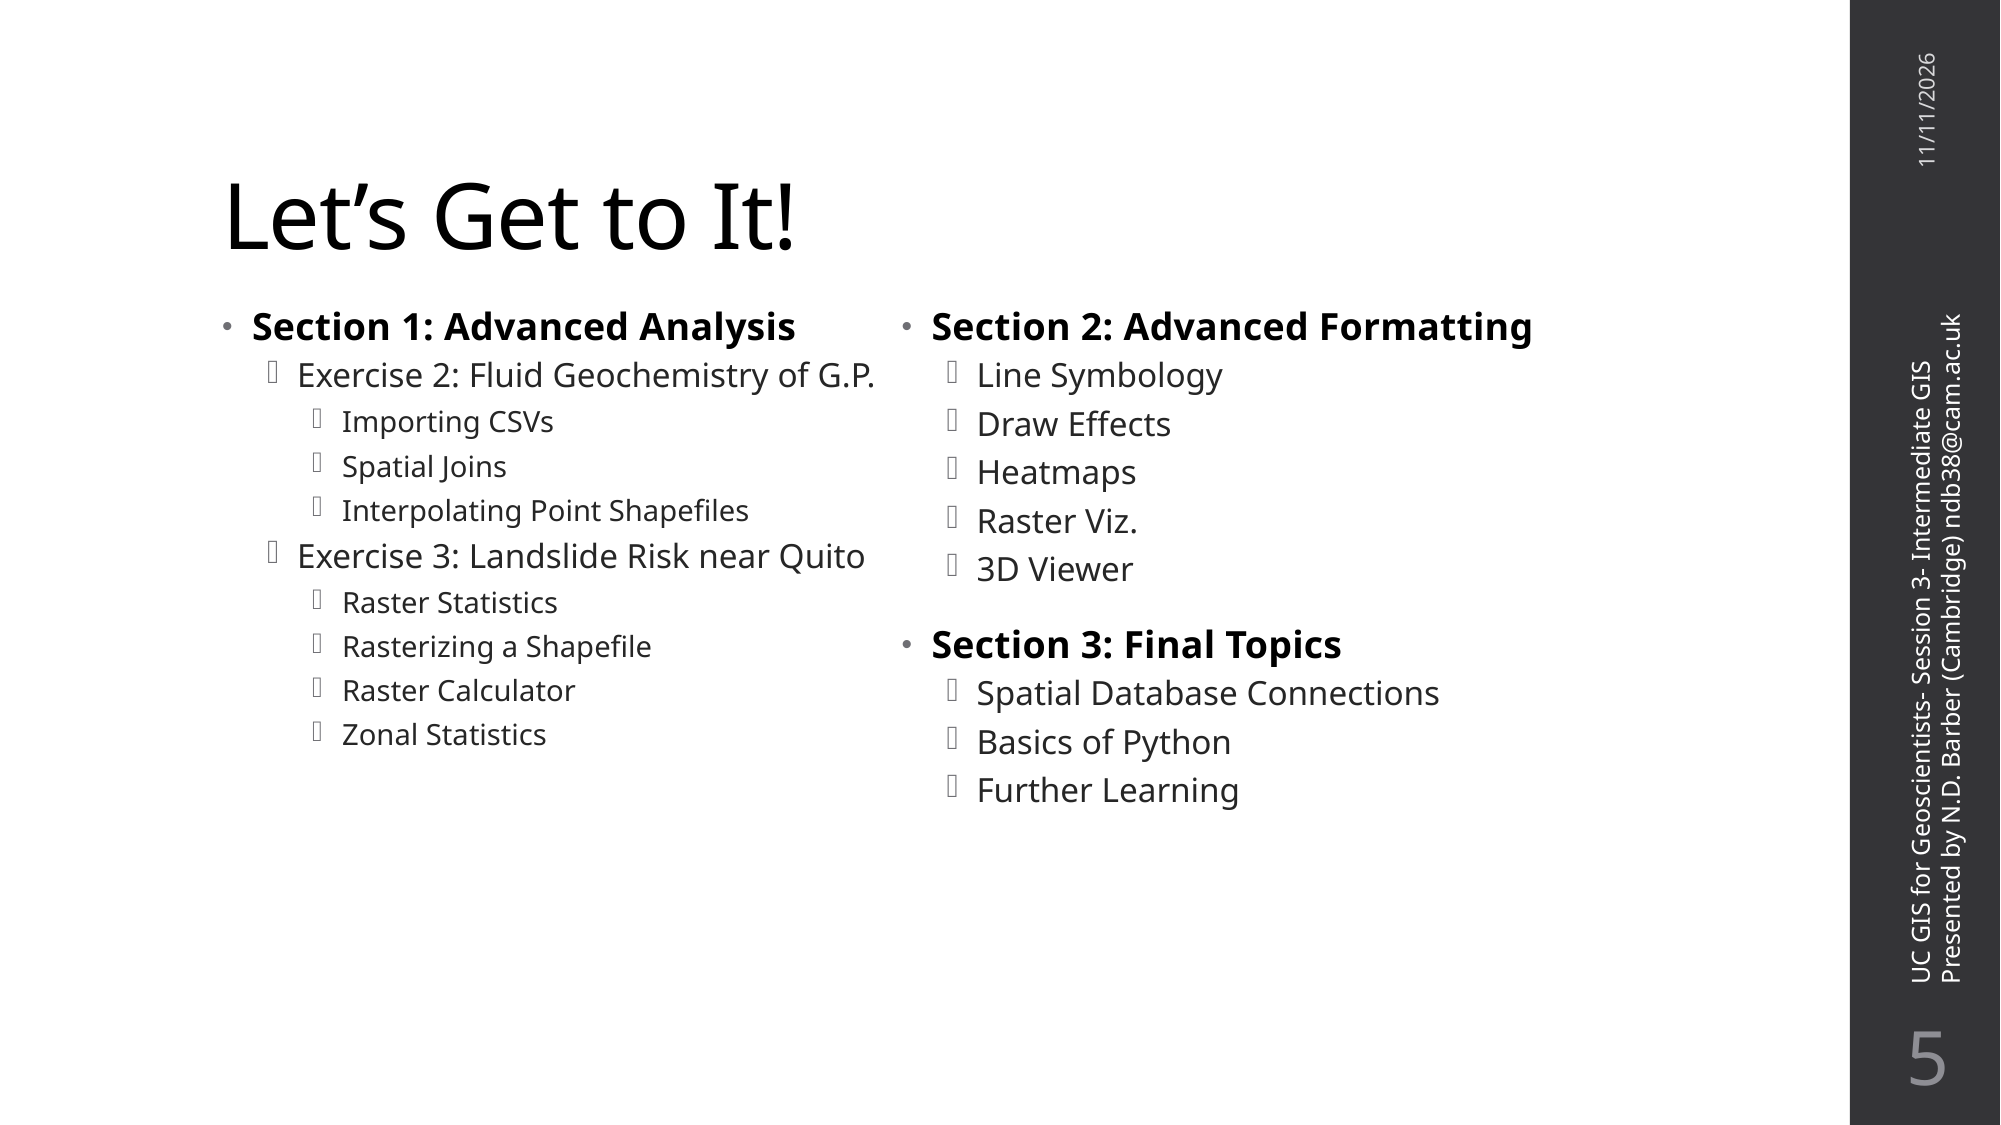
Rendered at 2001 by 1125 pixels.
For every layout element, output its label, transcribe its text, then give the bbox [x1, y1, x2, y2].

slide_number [1897, 37, 1958, 225]
text_box Section 2: Advanced Formatting Line Symbology Draw Effects Heatmaps Raster Viz. 3D Viewer Section 3: Final Topics Spatial Database Connections Basics of Python Further Learning [886, 298, 2000, 1013]
footer UC GIS for Geoscientists- Session 3- Intermediate GIS Presented by N.D. Barber (Cambridge) ndb38@cam.ac.uk [1897, 225, 1958, 999]
title Let’s Get to It! [206, 60, 1797, 278]
slide_number 4 [1852, 1013, 2000, 1110]
list Section 1: Advanced Analysis Exercise 2: Fluid Geochemistry of G.P. Importing CSVs Spatial Joins Interpolating Point Shapefiles Exercise 3: Landslide Risk near Quito Raster Statistics Rasterizing a Shapefile Raster Calculator Zonal Statistics [206, 298, 886, 1013]
